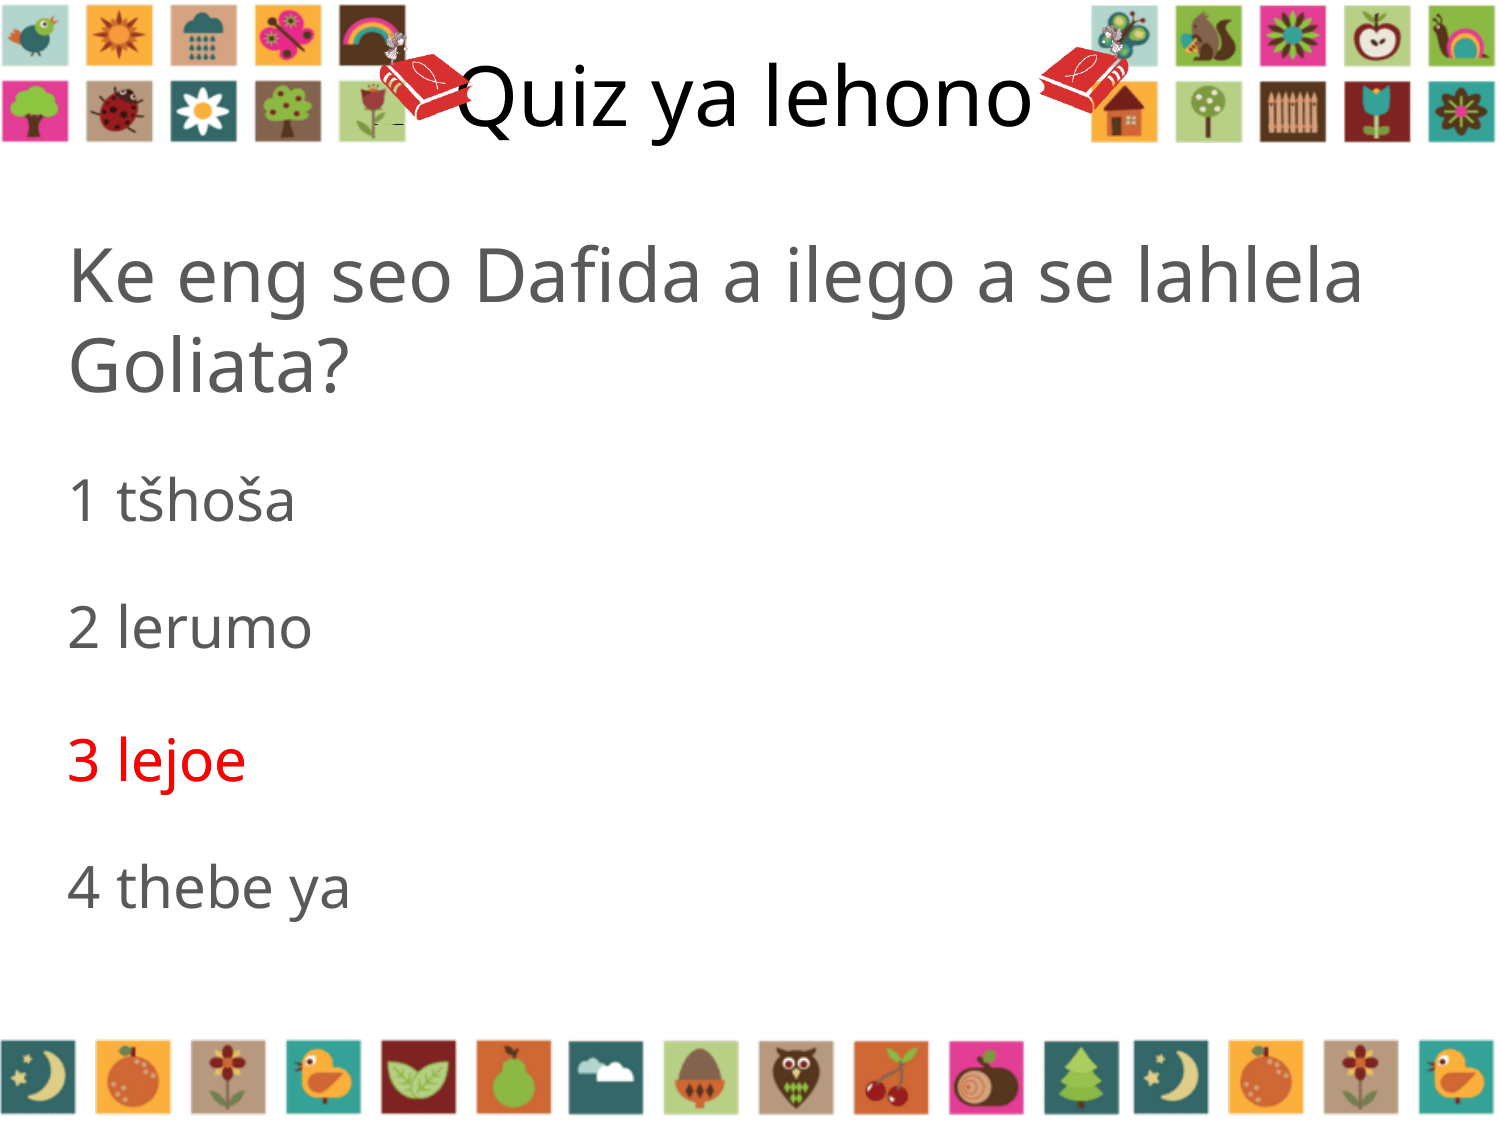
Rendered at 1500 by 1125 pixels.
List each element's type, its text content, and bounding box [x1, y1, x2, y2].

text_box 4 thebe ya [53, 842, 1483, 928]
text_box 3 lejoe [53, 716, 1483, 801]
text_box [0, 1028, 1500, 1118]
text_box Quiz ya lehono [424, 35, 1077, 151]
picture [0, 3, 505, 150]
picture [1007, 3, 1500, 150]
text_box Ke eng seo Dafida a ilego a se lahlela Goliata? [53, 219, 1436, 415]
text_box 2 lerumo [53, 582, 1436, 668]
text_box 1 tšhoša [53, 456, 1436, 541]
